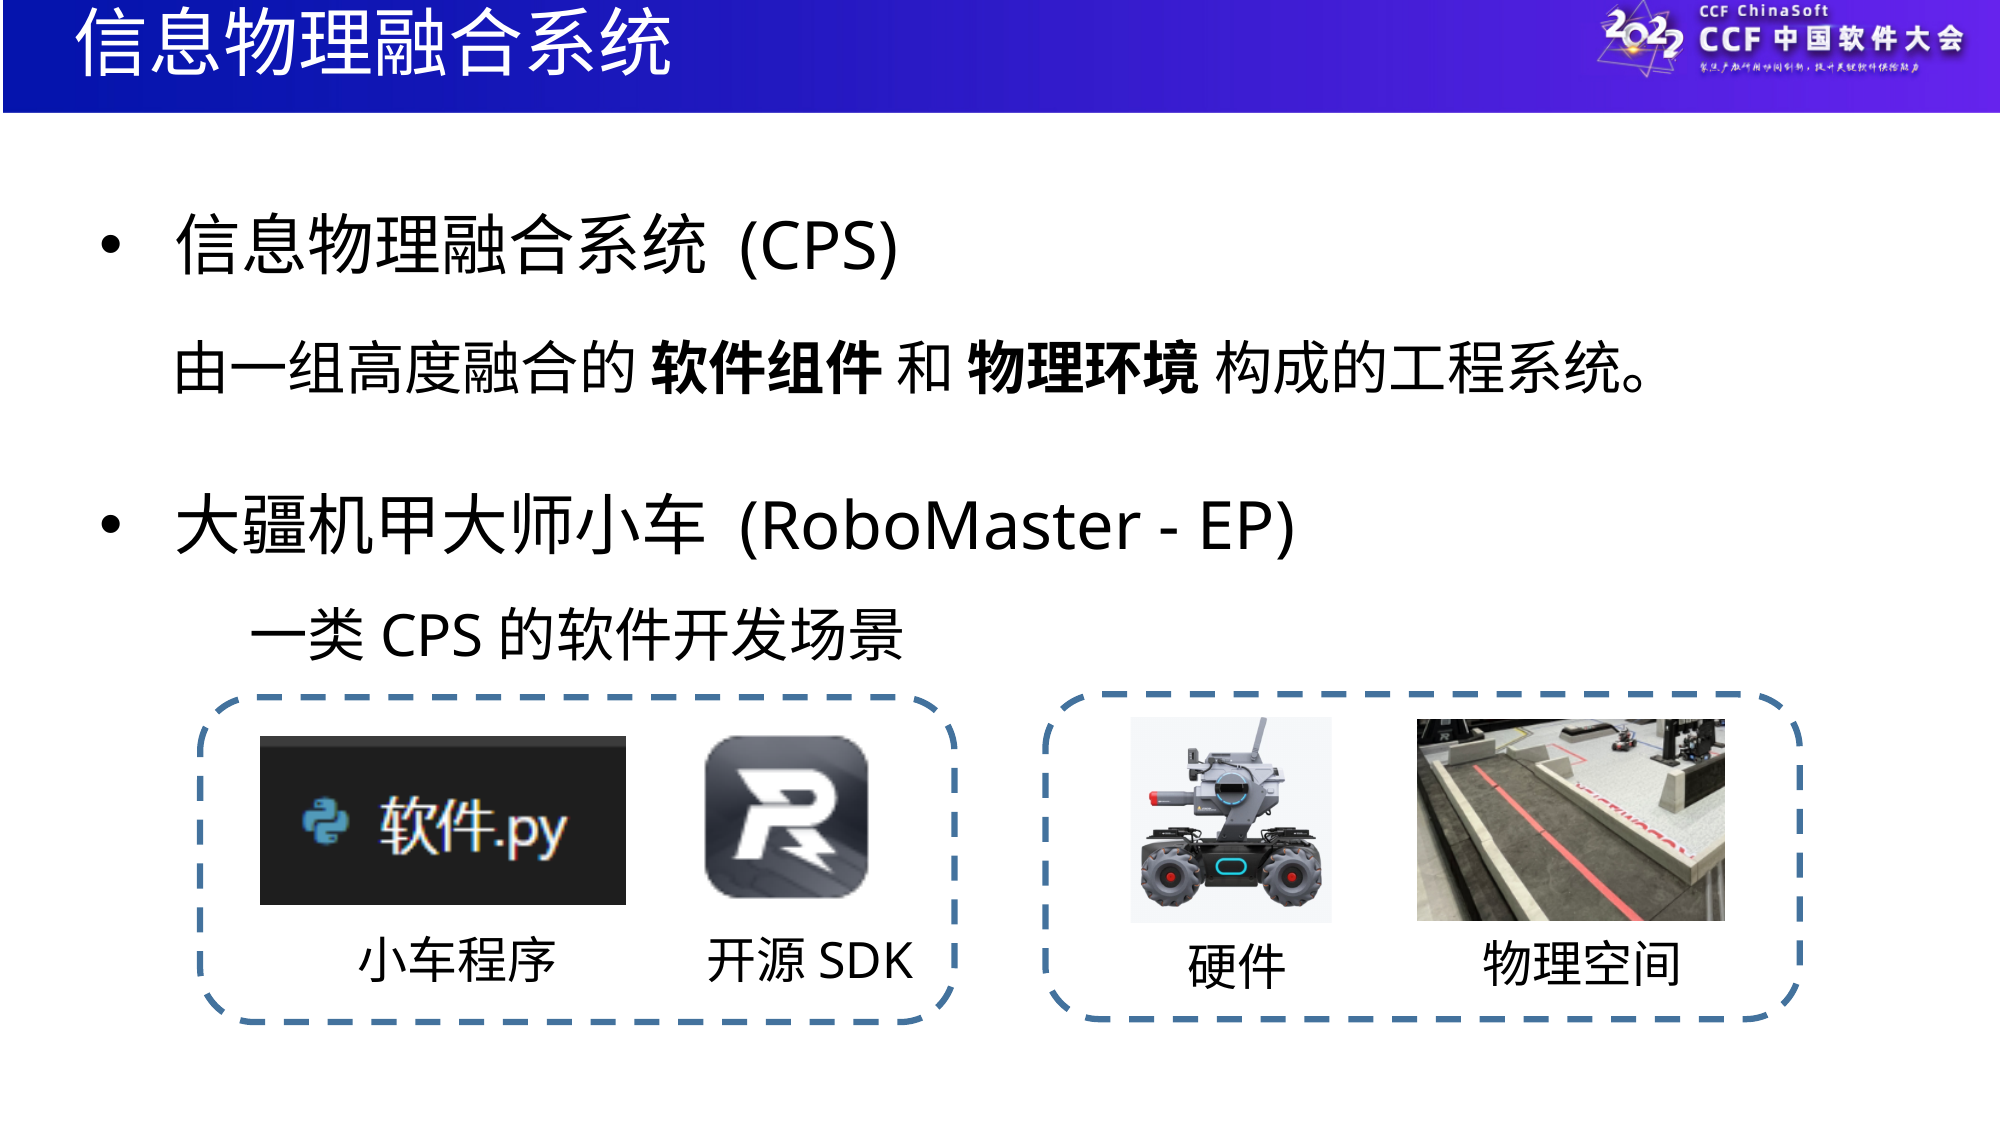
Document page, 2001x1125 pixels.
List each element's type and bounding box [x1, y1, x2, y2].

picture [3, 0, 2000, 1125]
text_box [200, 694, 1800, 1023]
